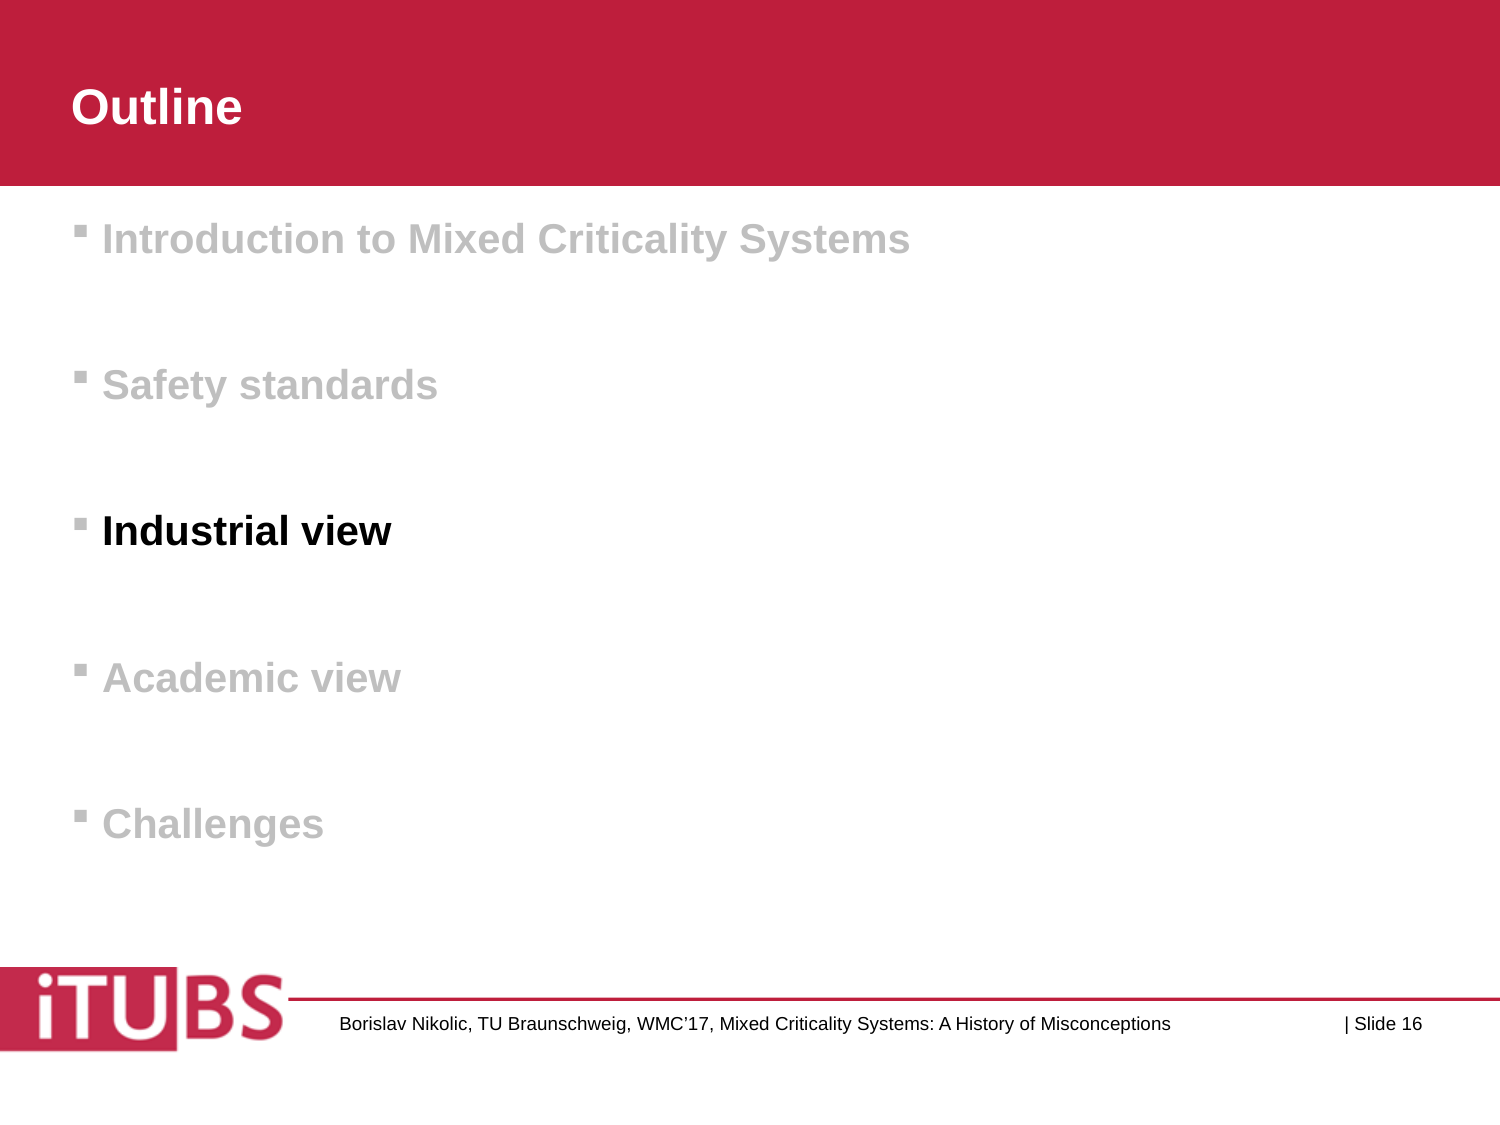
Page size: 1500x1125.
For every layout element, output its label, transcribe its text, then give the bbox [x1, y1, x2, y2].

title Outline [70, 18, 1459, 135]
picture [0, 967, 289, 1059]
list Introduction to Mixed Criticality Systems Safety standards Industrial view Academic view Challenges [70, 211, 1444, 970]
text_box [0, 0, 1500, 186]
